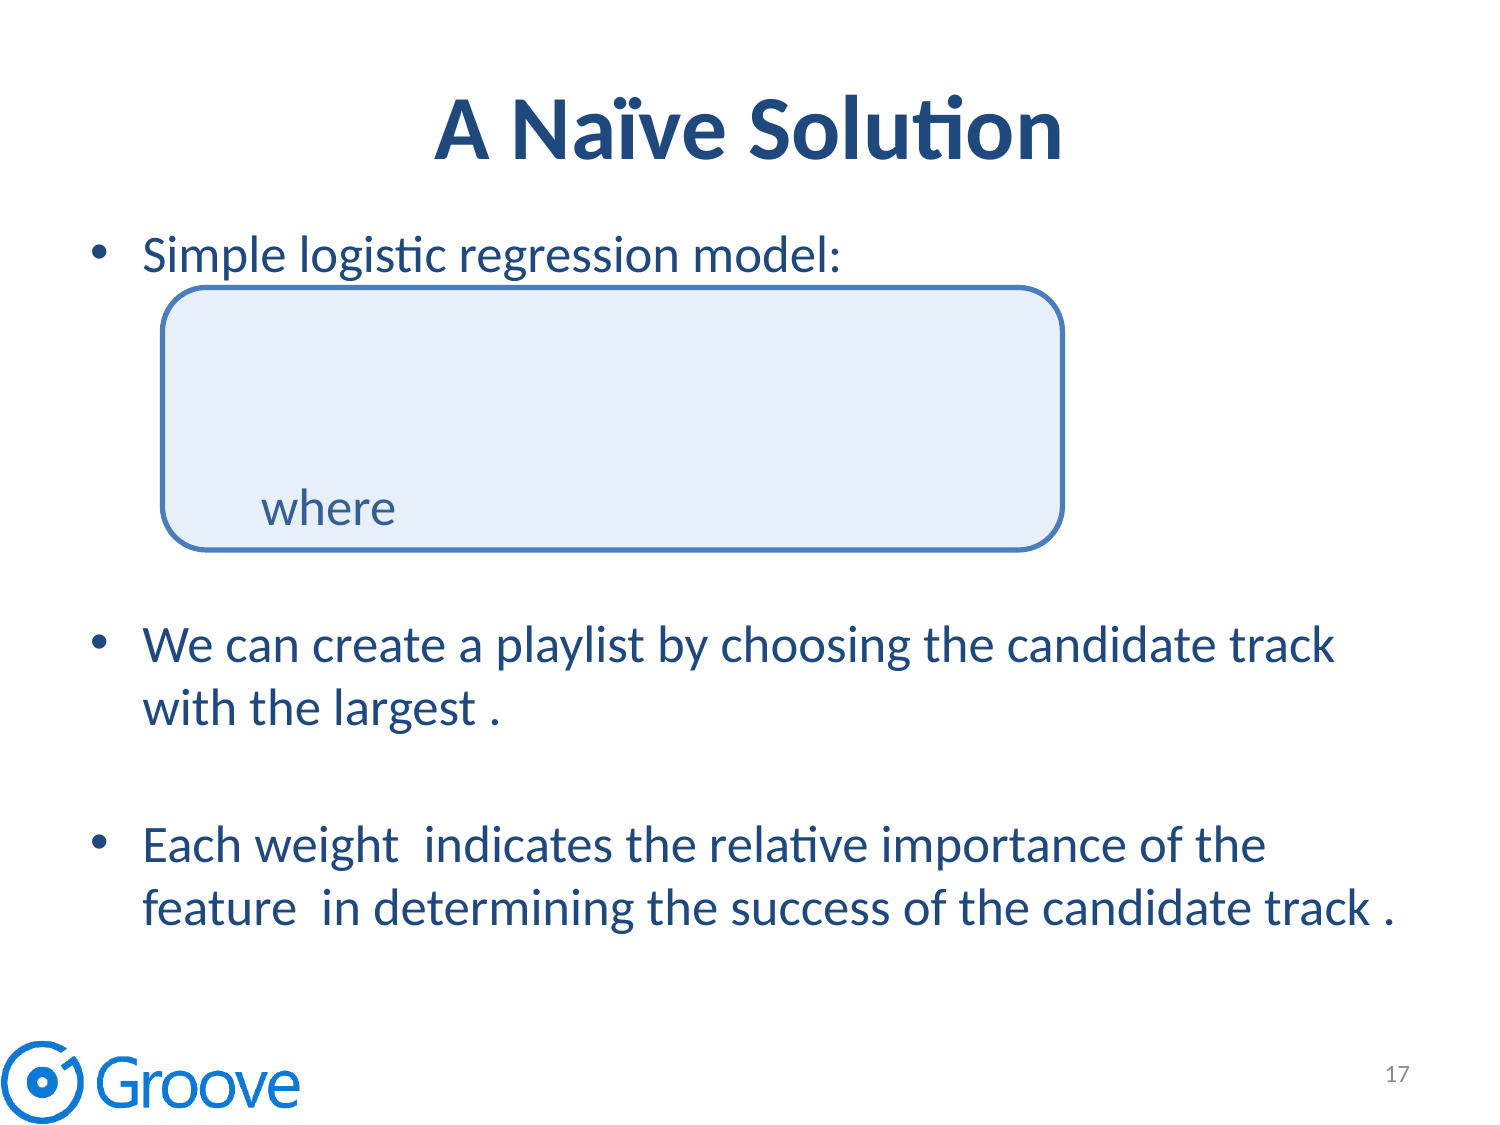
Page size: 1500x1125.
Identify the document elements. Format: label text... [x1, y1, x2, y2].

text_box [161, 286, 1064, 551]
slide_number 17 [1074, 1042, 1425, 1103]
picture [0, 1039, 300, 1125]
title A Naïve Solution [75, 45, 1425, 200]
